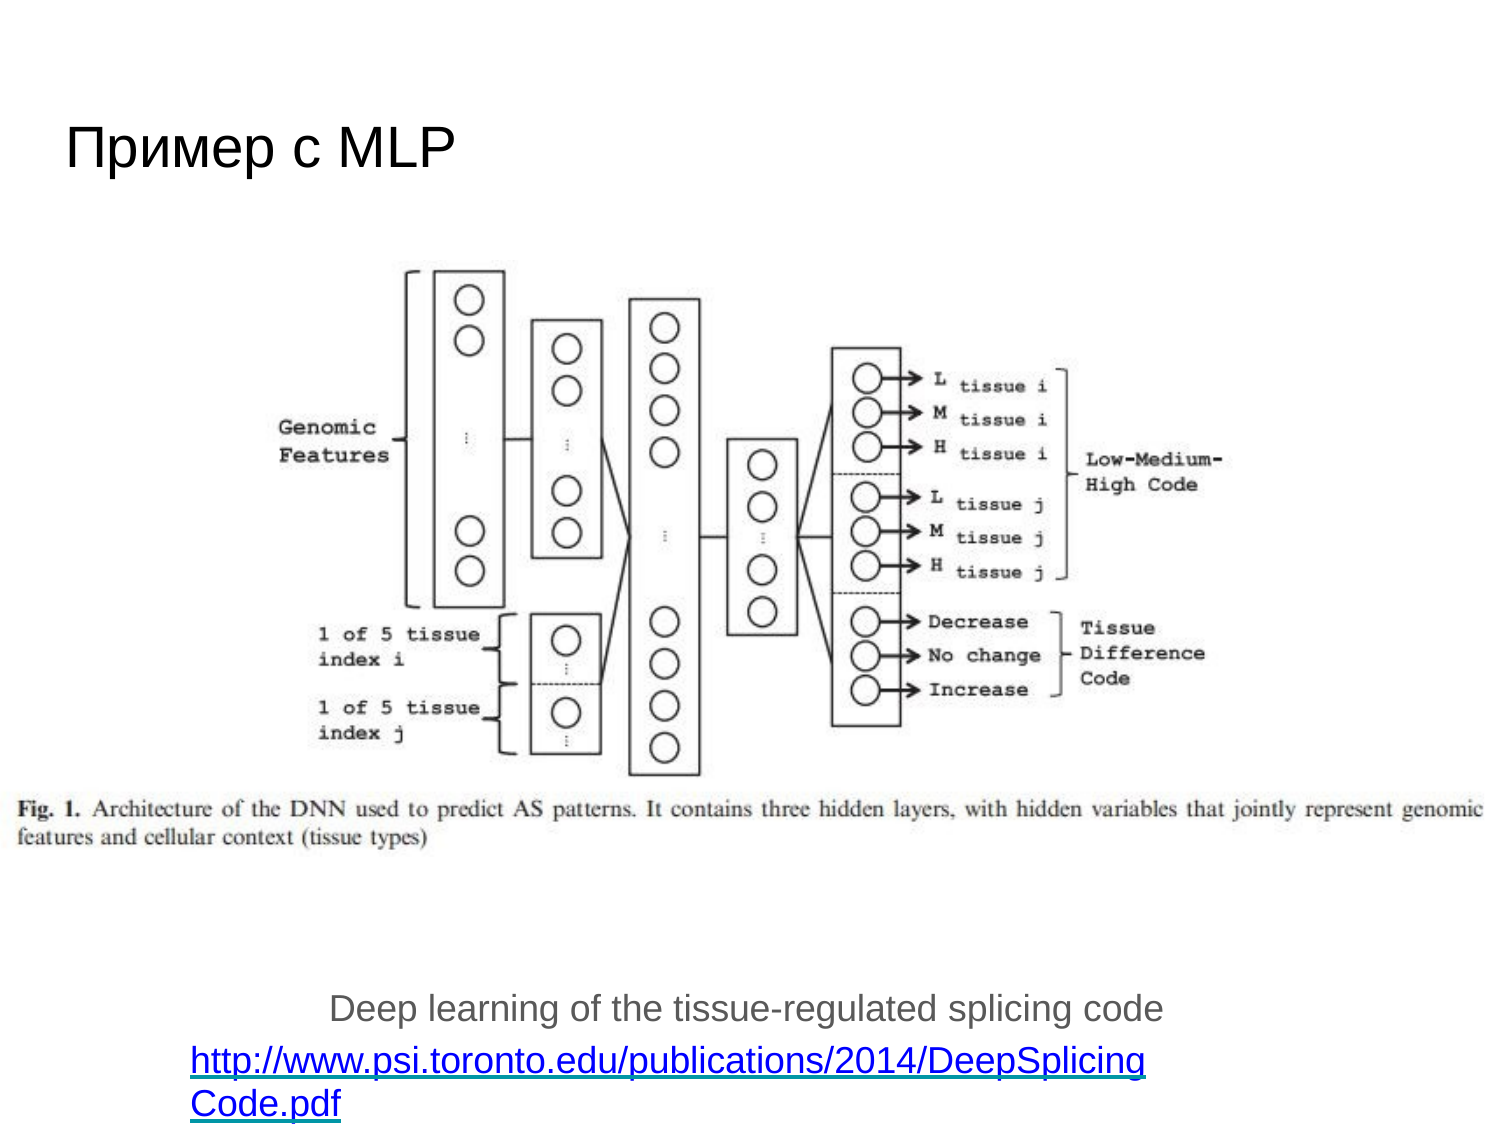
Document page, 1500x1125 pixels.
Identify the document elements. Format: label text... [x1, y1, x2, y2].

text_box Deep learning of the tissue-regulated splicing code http://www.psi.toronto.edu/publications/2014/DeepSplicingCode.pdf [188, 976, 1311, 1081]
title Пример с MLP [63, 107, 461, 260]
text_box [0, 260, 1485, 857]
